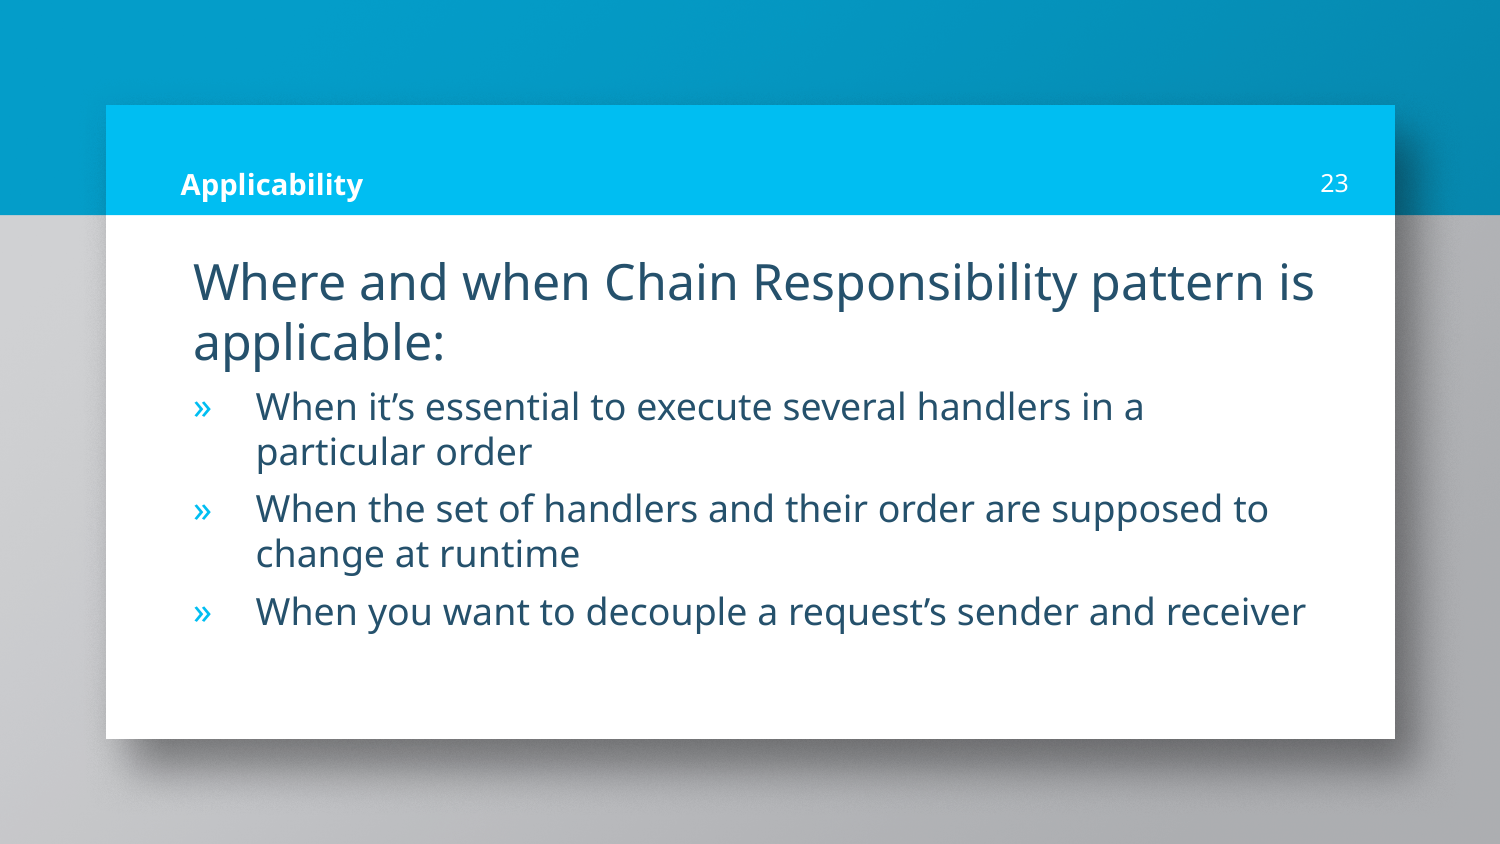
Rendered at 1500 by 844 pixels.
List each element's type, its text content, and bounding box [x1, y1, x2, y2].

slide_number 23 [1273, 106, 1364, 217]
list Where and when Chain Responsibility pattern is applicable: When it’s essential to execute several handlers in a particular order When the set of handlers and their order are supposed to change at runtime When you want to decouple a request’s sender and receiver [165, 235, 1336, 692]
picture [0, 216, 1500, 844]
title Applicability [165, 106, 1273, 217]
